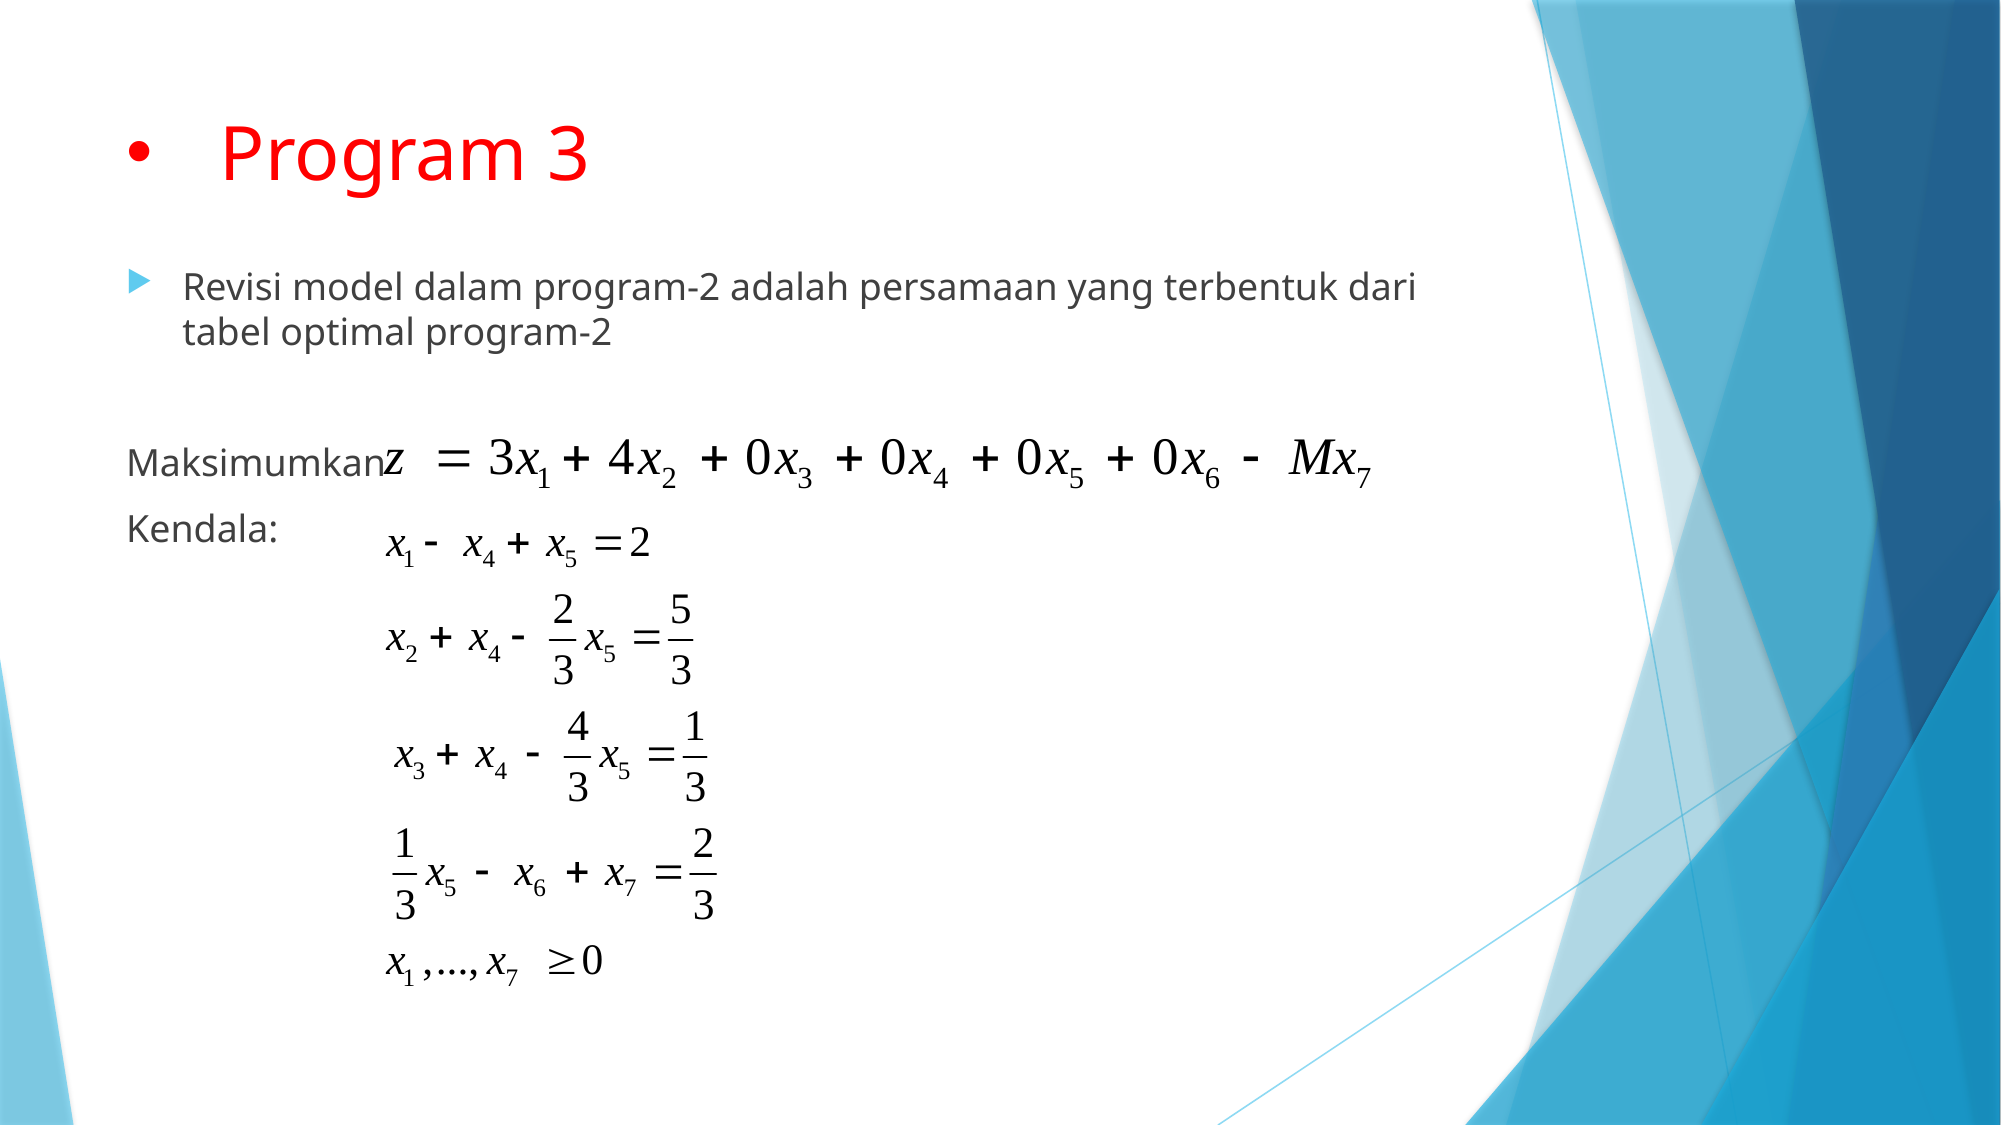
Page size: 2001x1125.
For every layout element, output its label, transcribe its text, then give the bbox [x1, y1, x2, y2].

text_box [377, 513, 727, 997]
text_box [373, 421, 1397, 502]
list Revisi model dalam program-2 adalah persamaan yang terbentuk dari tabel optimal program-2 Maksimumkan Kendala: [111, 255, 1522, 1071]
title Program 3 [111, 97, 1522, 255]
